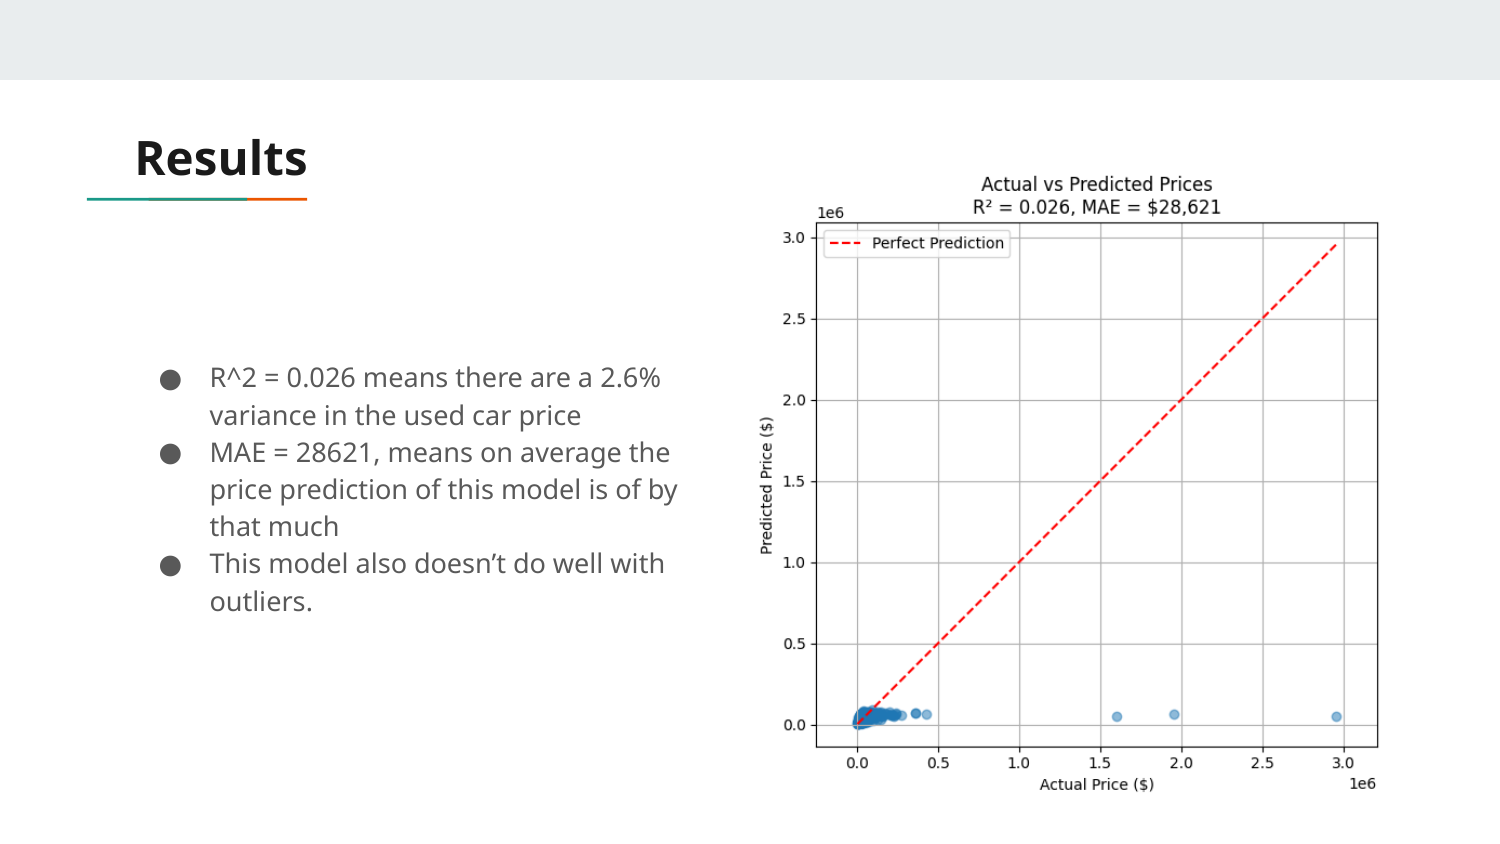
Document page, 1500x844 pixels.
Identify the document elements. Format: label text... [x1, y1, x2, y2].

list R^2 = 0.026 means there are a 2.6% variance in the used car price MAE = 28621, means on average the price prediction of this model is of by that much This model also doesn’t do well with outliers. [119, 341, 739, 712]
picture [749, 165, 1388, 804]
title Results [119, 112, 1381, 201]
